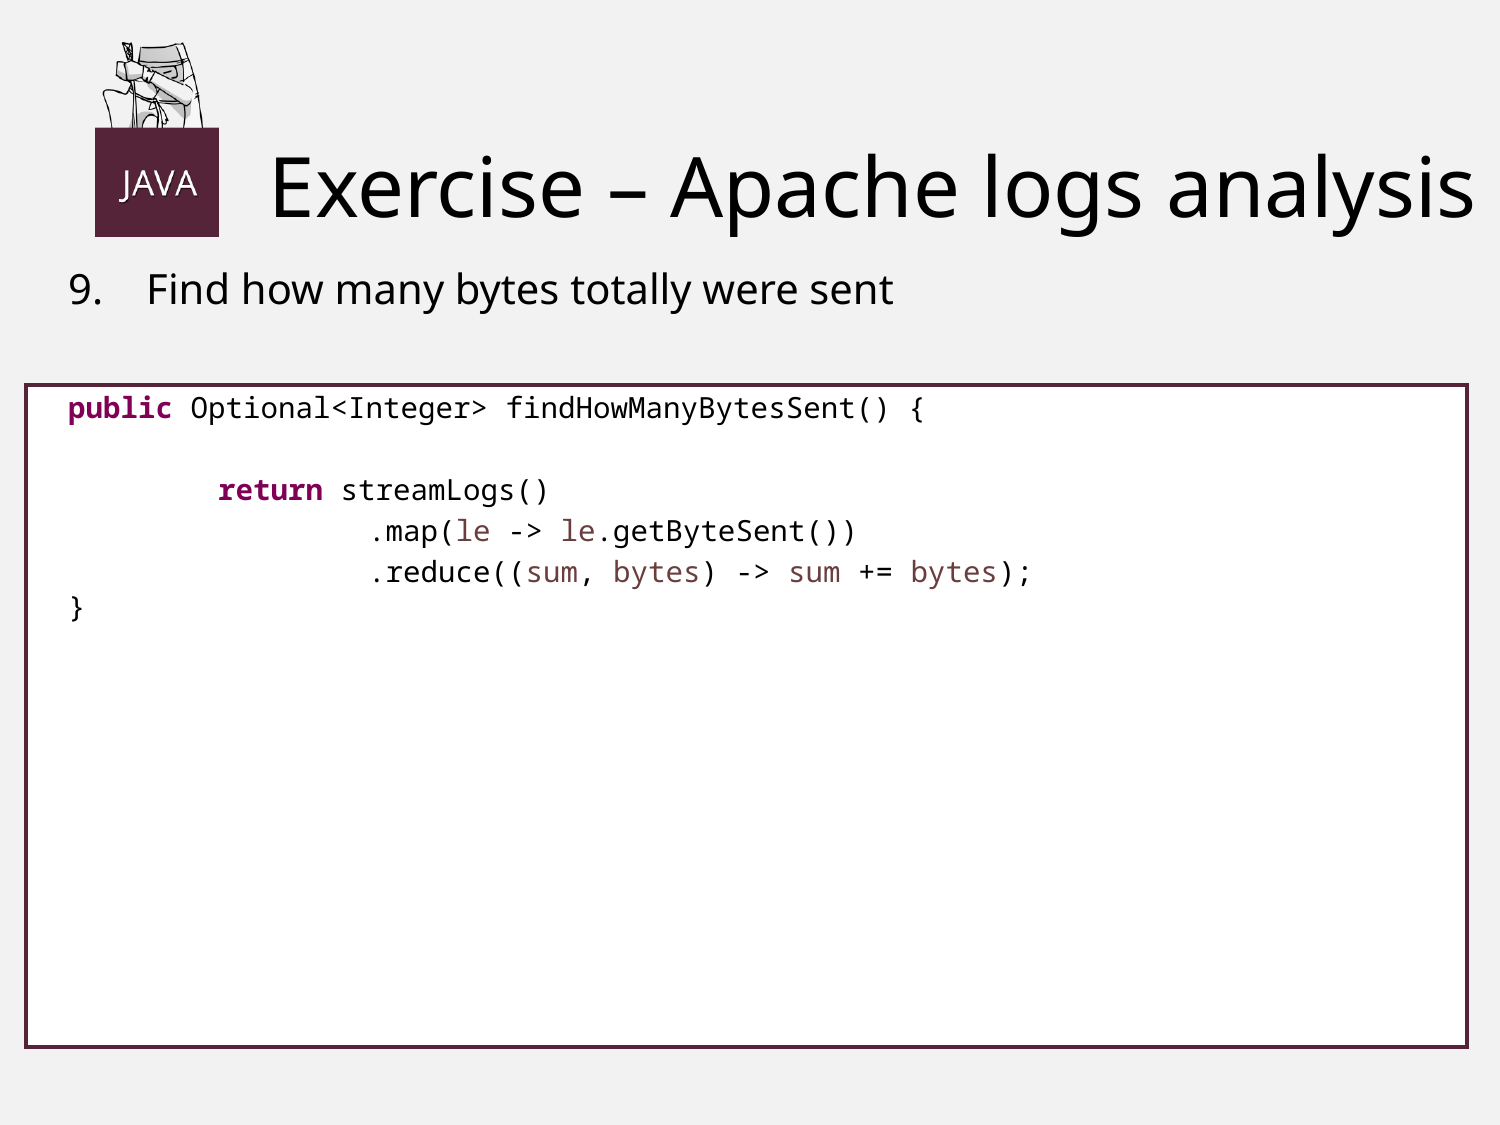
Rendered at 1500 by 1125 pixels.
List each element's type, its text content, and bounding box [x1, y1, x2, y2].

title Exercise – Apache logs analysis [253, 90, 1500, 279]
picture [95, 42, 219, 238]
text_box 9. Find how many bytes totally were sent public Optional<Integer> findHowManyBytesSent() { return streamLogs() .map(le -> le.getByteSent()) .reduce((sum, bytes) -> sum += bytes); } [53, 196, 1447, 622]
text_box [25, 385, 1467, 1047]
